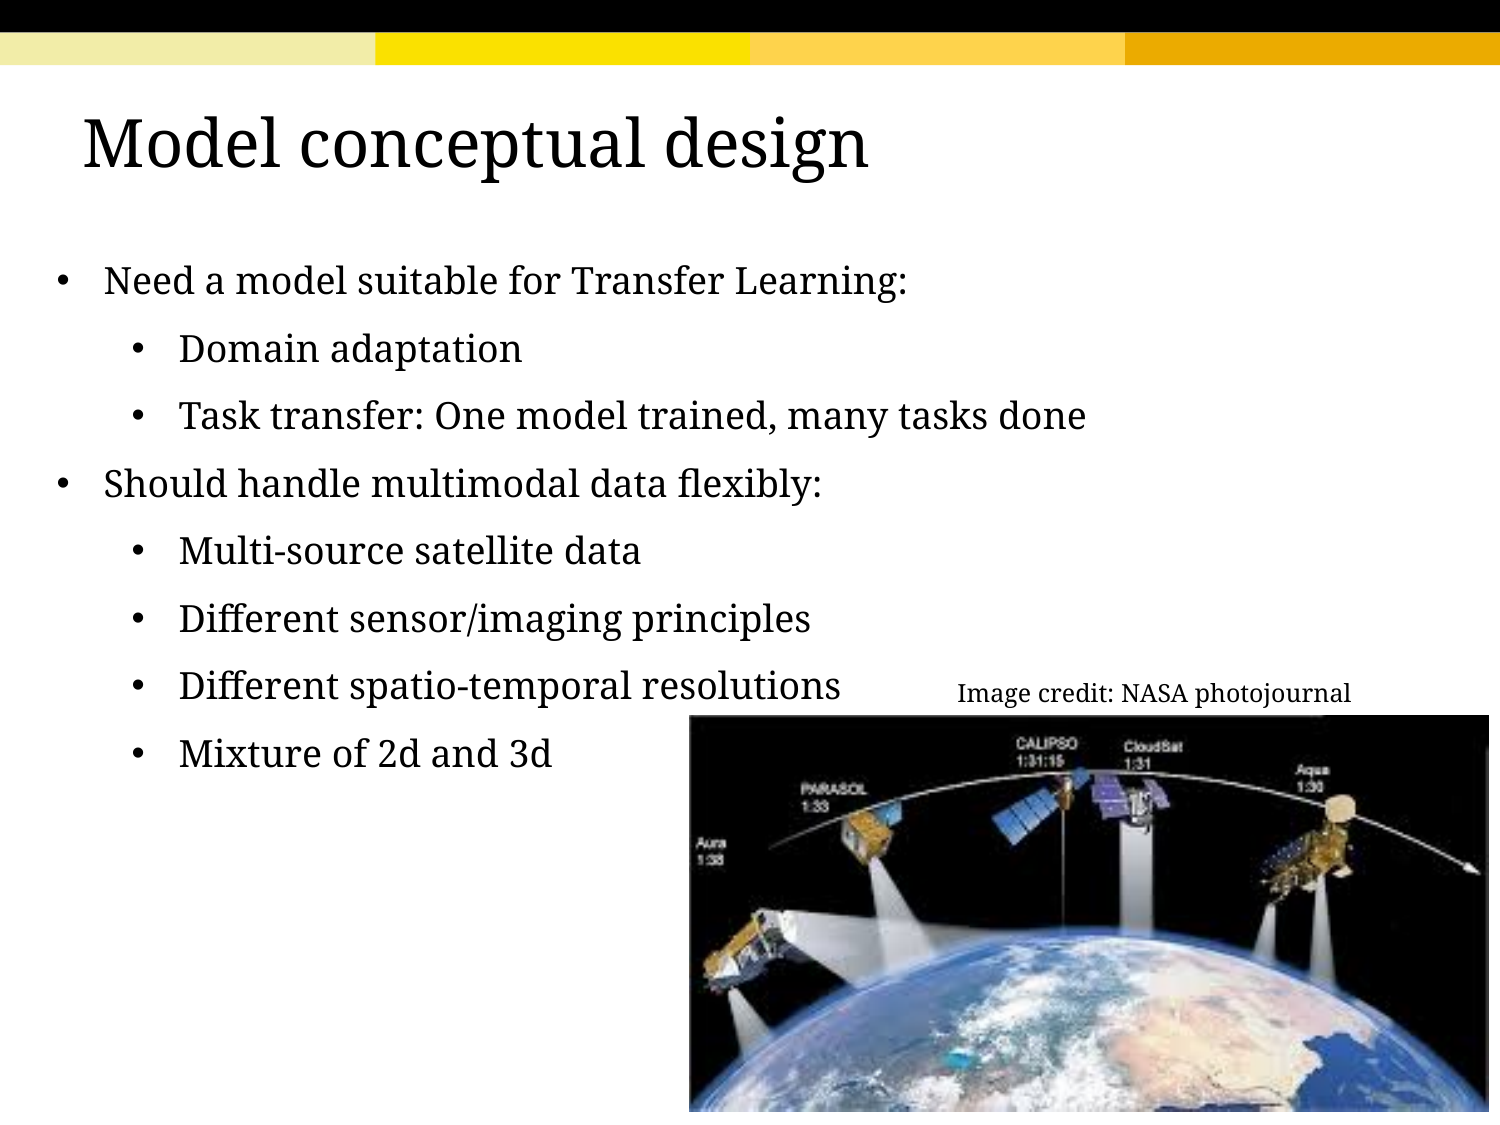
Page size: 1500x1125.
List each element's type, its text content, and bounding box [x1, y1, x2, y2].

list Model conceptual design [67, 92, 1184, 191]
picture [689, 715, 1489, 1112]
text_box Image credit: NASA photojournal [942, 670, 1472, 715]
text_box Need a model suitable for Transfer Learning: Domain adaptation Task transfer: One model trained, many tasks done Should handle multimodal data flexibly: Multi-source satellite data Different sensor/imaging principles Different spatio-temporal resolutions Mixture of 2d and 3d [41, 227, 1103, 827]
